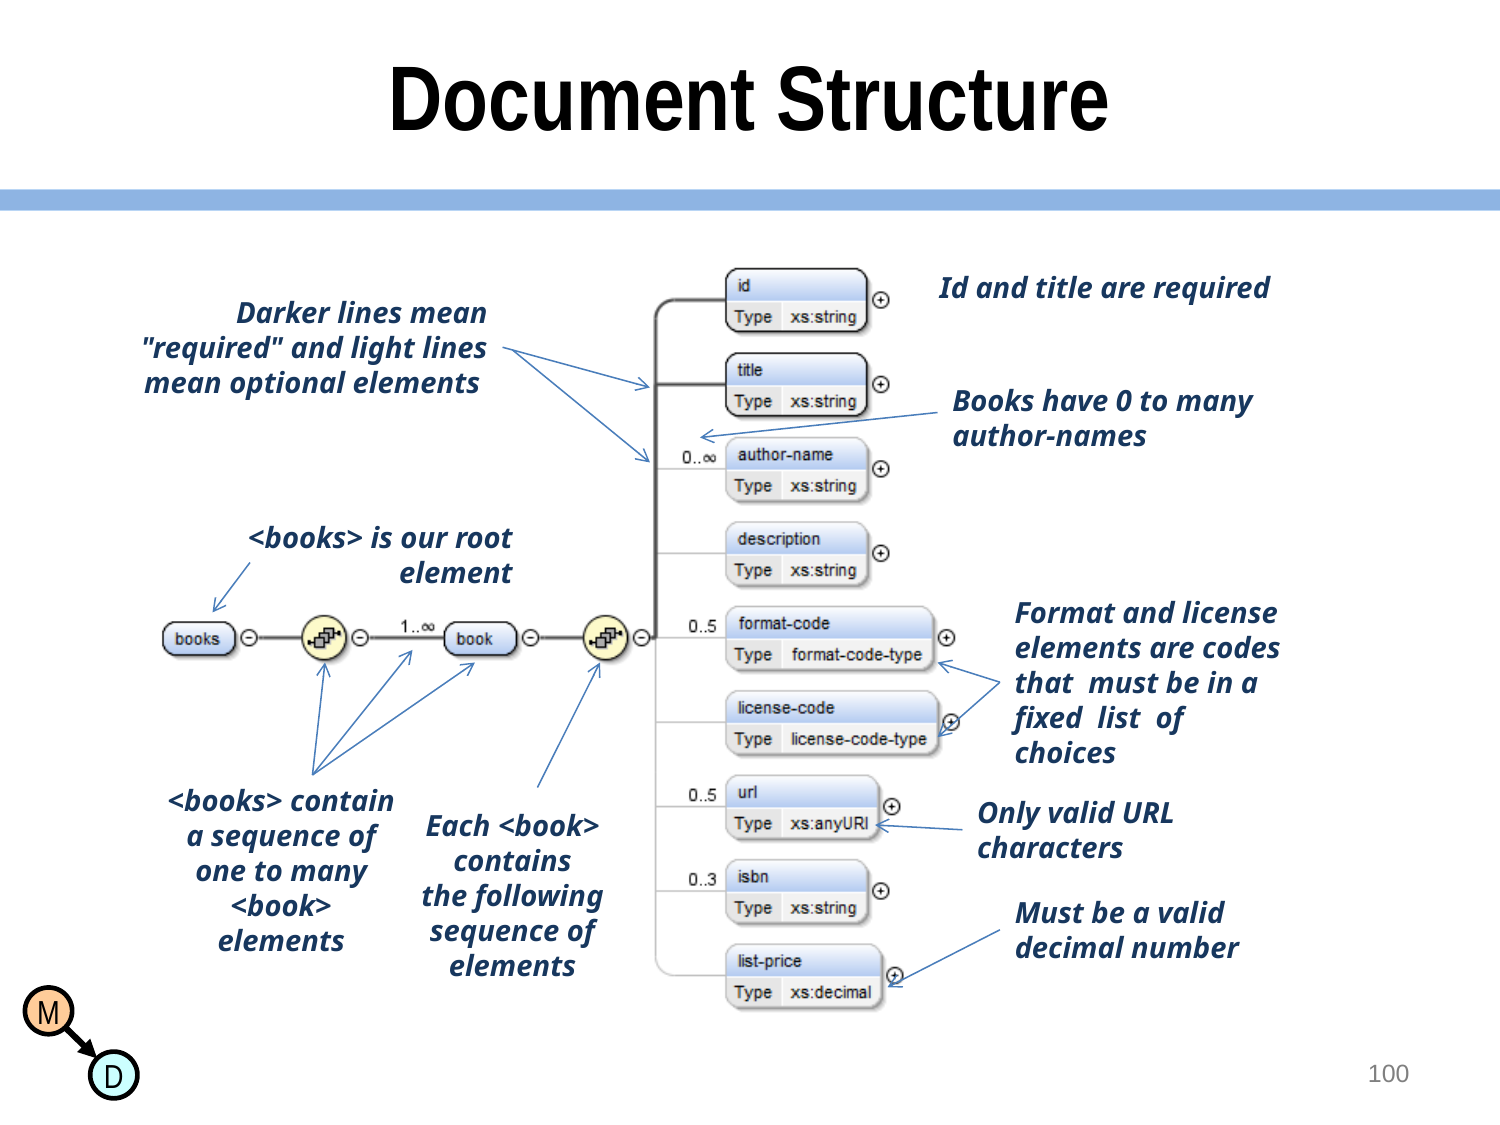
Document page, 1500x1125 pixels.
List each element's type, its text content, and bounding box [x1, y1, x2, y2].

title Document Structure [75, 0, 1425, 188]
slide_number 100 [1337, 1042, 1425, 1103]
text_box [124, 262, 1351, 1026]
